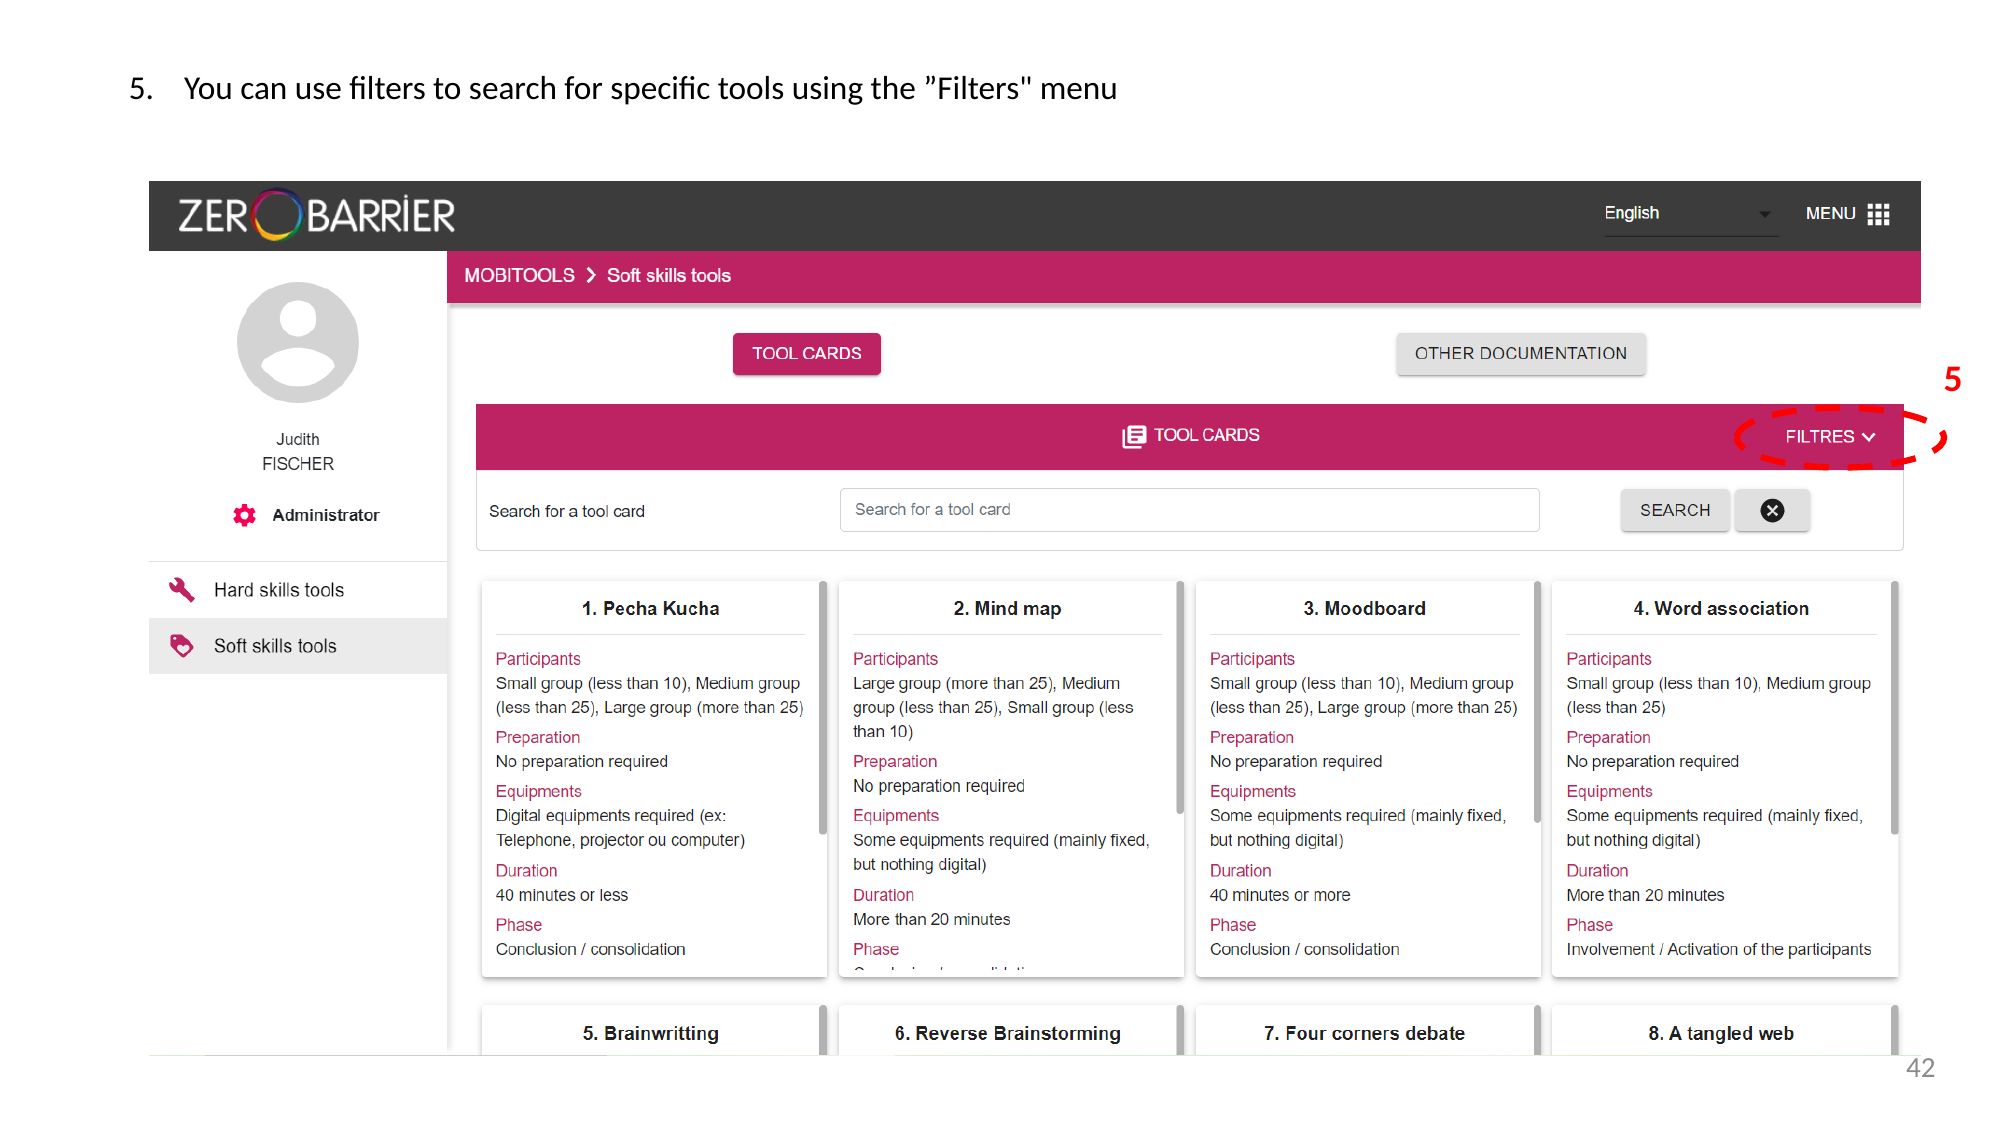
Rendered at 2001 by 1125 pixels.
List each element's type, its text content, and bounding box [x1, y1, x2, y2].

text_box 5 [1921, 347, 1986, 407]
slide_number 42 [1862, 1035, 1980, 1096]
text_box 5. You can use filters to search for specific tools using the ”Filters" menu [114, 58, 1886, 114]
picture [149, 181, 1921, 1056]
text_box [1921, 417, 1945, 457]
